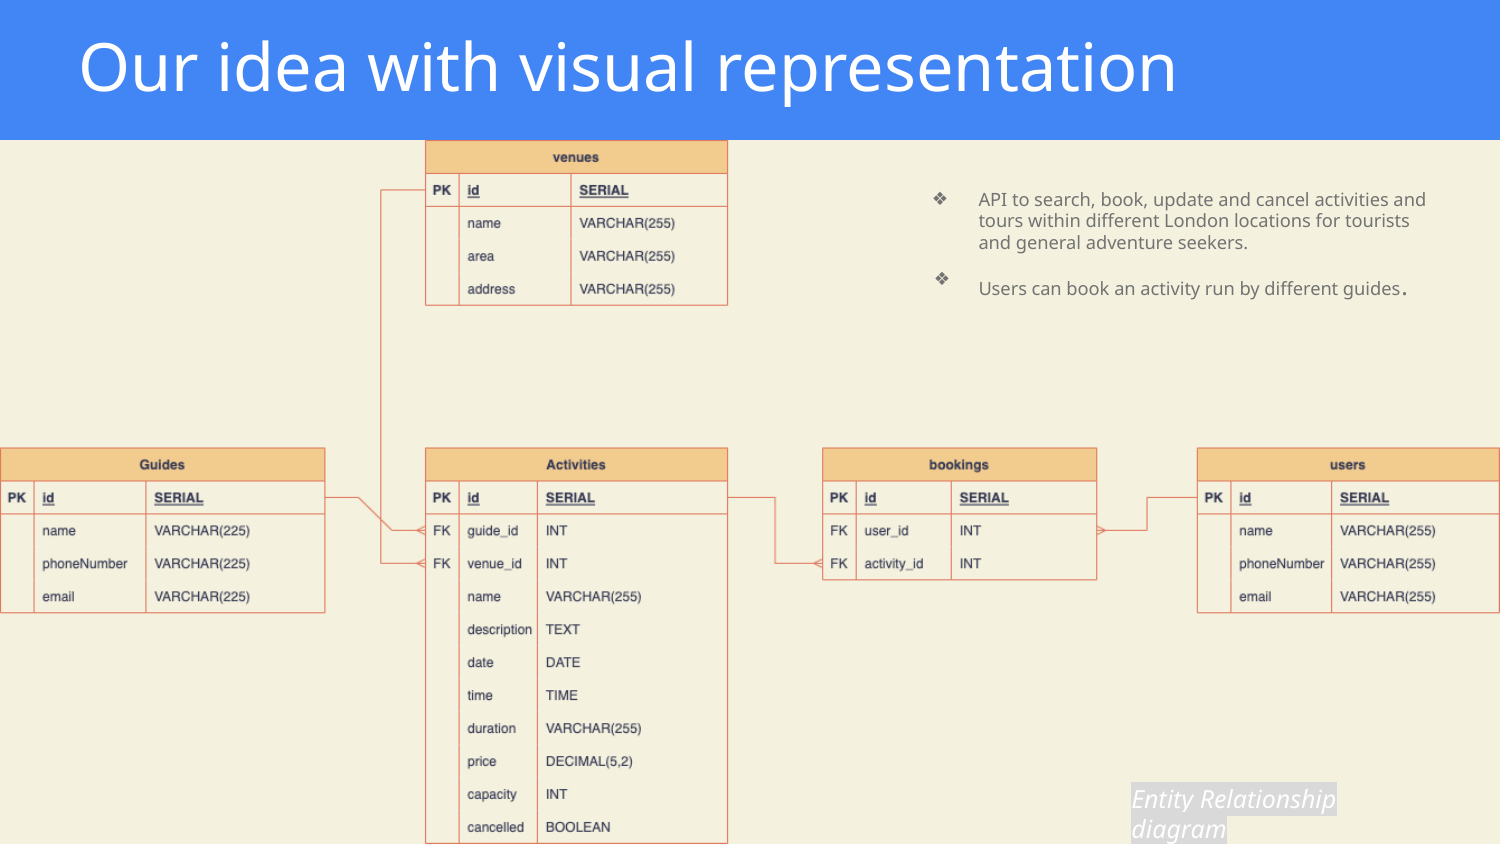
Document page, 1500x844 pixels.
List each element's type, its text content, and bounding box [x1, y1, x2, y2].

title Our idea with visual representation [63, 0, 1413, 126]
picture [0, 140, 1500, 844]
